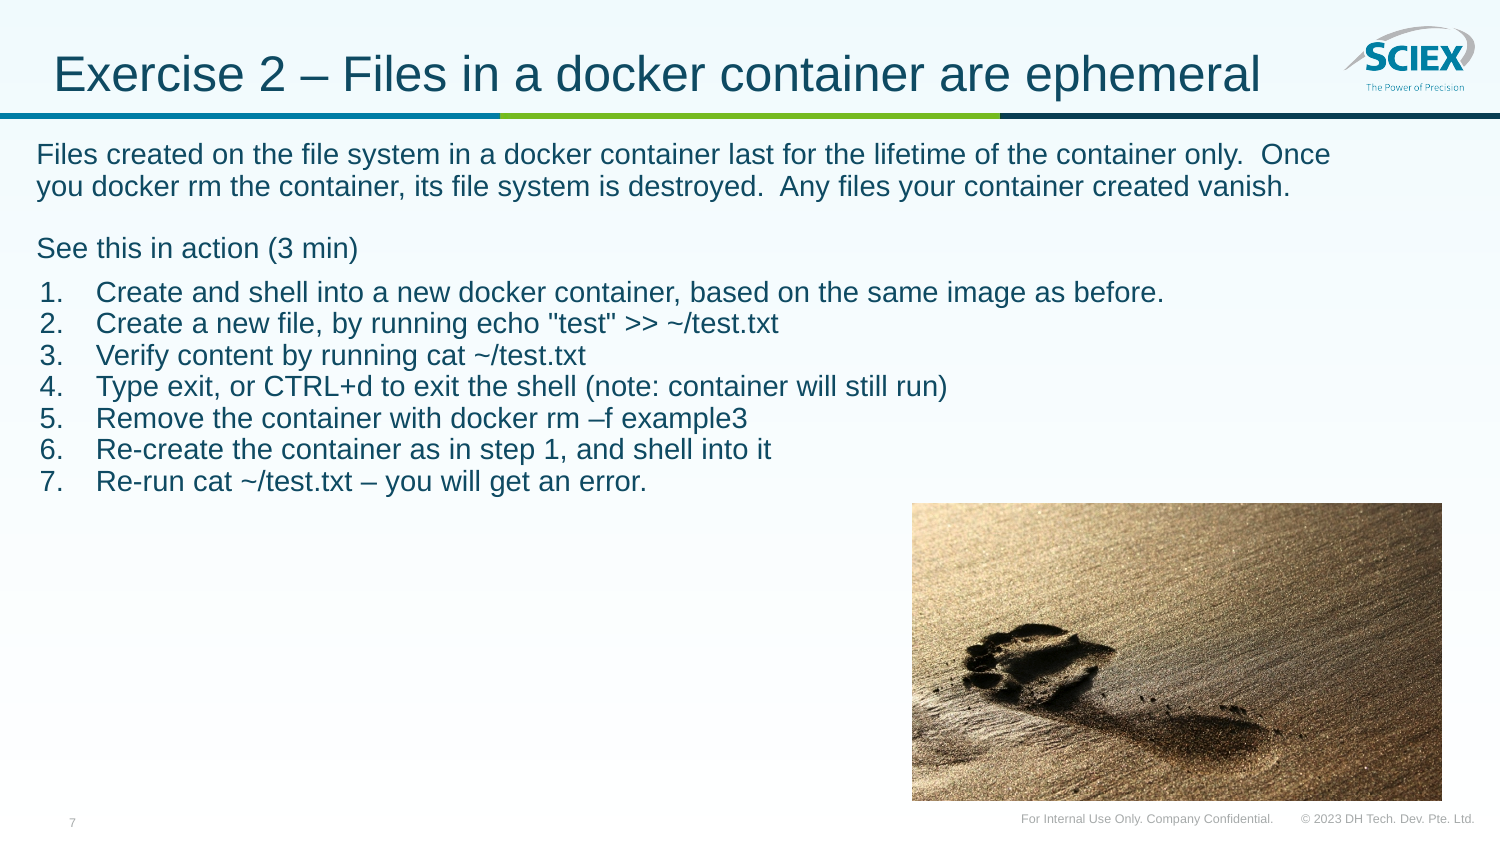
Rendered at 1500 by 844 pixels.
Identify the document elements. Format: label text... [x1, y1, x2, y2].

text_box Create and shell into a new docker container, based on the same image as before. Create a new file, by running echo "test" >> ~/test.txt Verify content by running cat ~/test.txt Type exit, or CTRL+d to exit the shell (note: container will still run) Remove the container with docker rm –f example3 Re-create the container as in step 1, and shell into it Re-run cat ~/test.txt – you will get an error. [24, 270, 1442, 505]
text_box Files created on the file system in a docker container last for the lifetime of the container only. Once you docker rm the container, its file system is destroyed. Any files your container created vanish. See this in action (3 min) [21, 132, 1385, 273]
picture [1343, 26, 1475, 91]
title Exercise 2 – Files in a docker container are ephemeral [53, 40, 1325, 102]
picture [500, 113, 1500, 119]
picture [912, 503, 1442, 801]
